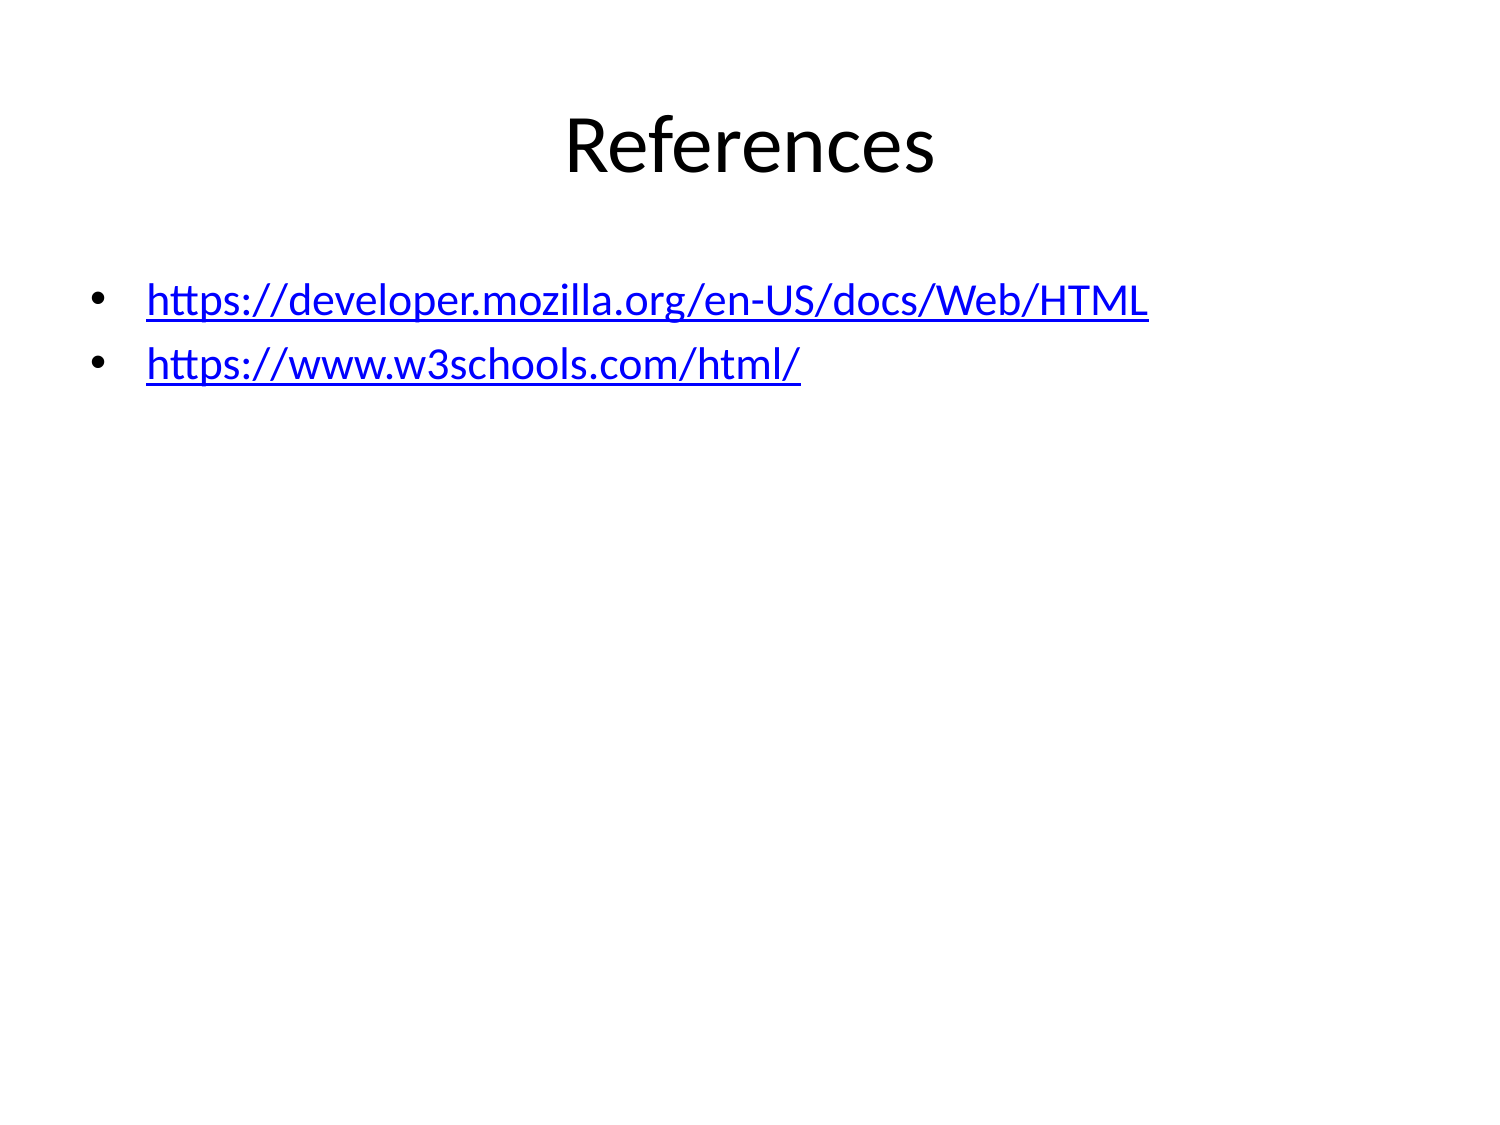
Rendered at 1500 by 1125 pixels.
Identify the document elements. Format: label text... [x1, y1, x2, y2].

list https://developer.mozilla.org/en-US/docs/Web/HTML https://www.w3schools.com/html/ [75, 262, 1425, 1005]
title References [75, 45, 1425, 233]
